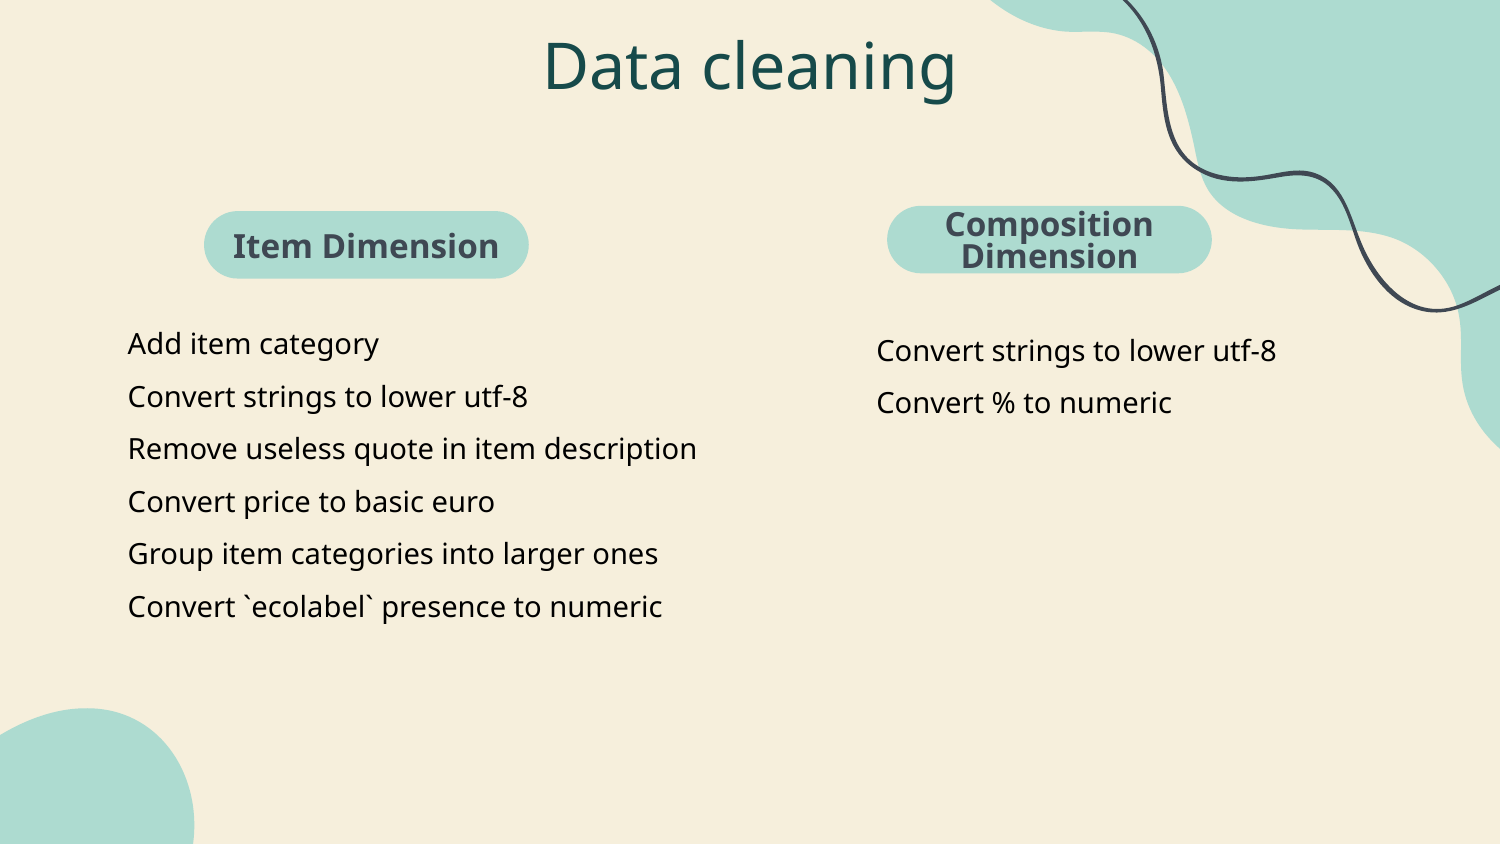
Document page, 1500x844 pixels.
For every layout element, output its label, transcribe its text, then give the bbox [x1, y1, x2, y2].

text_box Convert strings to lower utf-8 Convert % to numeric [861, 307, 1317, 428]
text_box Add item category Convert strings to lower utf-8 Remove useless quote in item description Convert price to basic euro Group item categories into larger ones Convert `ecolabel` presence to numeric [112, 300, 725, 631]
title Data cleaning [116, 24, 1383, 100]
text_box Composition Dimension [894, 211, 1204, 257]
text_box [887, 218, 1212, 274]
text_box [902, 205, 1196, 211]
text_box [204, 211, 529, 267]
title Item Dimension [211, 233, 521, 279]
